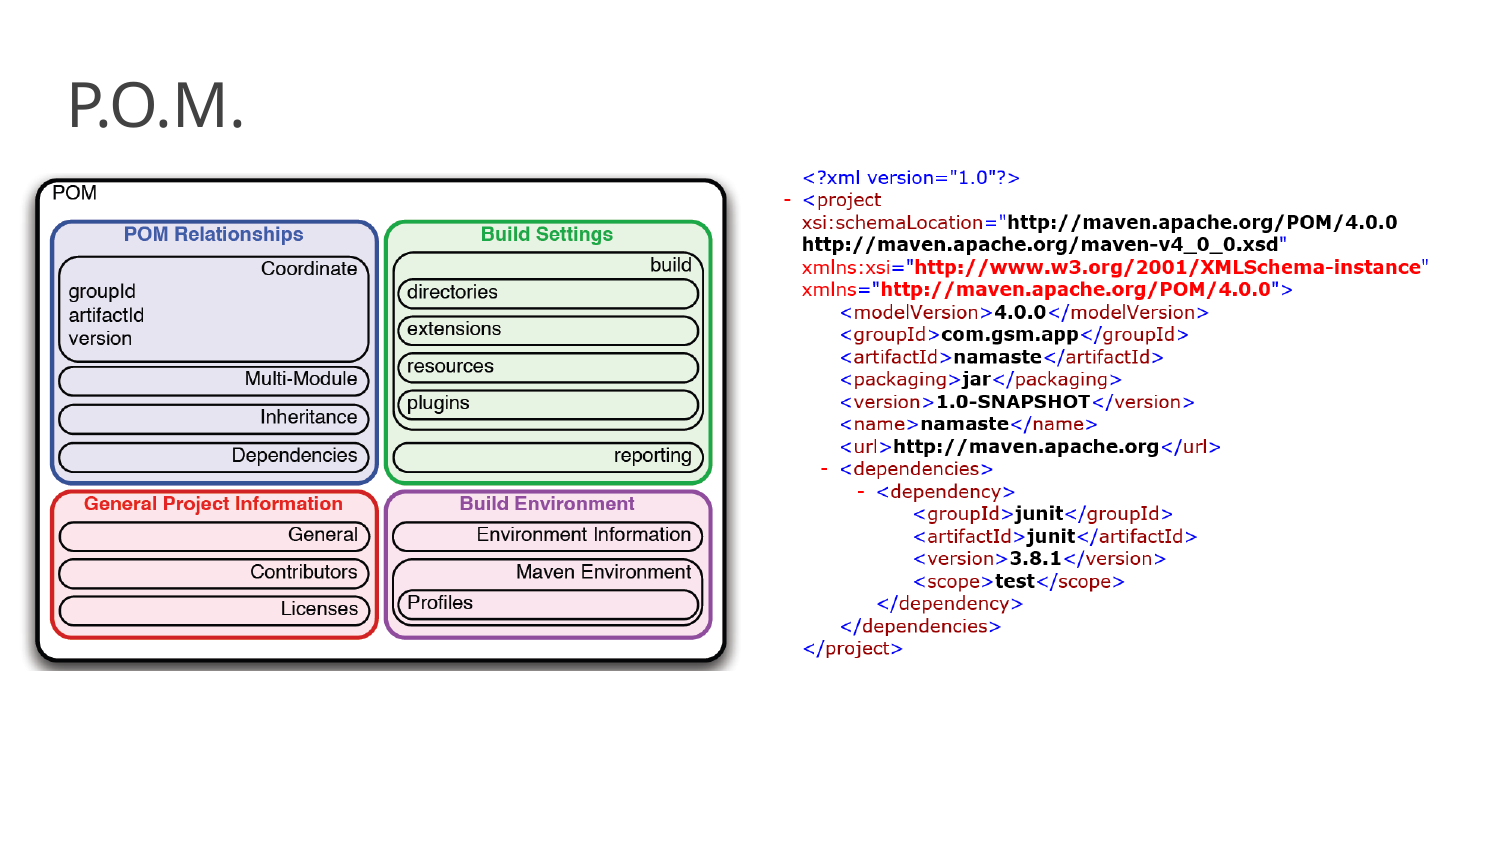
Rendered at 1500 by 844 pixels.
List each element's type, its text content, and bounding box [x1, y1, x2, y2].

title P.O.M. [51, 34, 1449, 155]
picture [17, 172, 742, 671]
picture [775, 167, 1450, 677]
